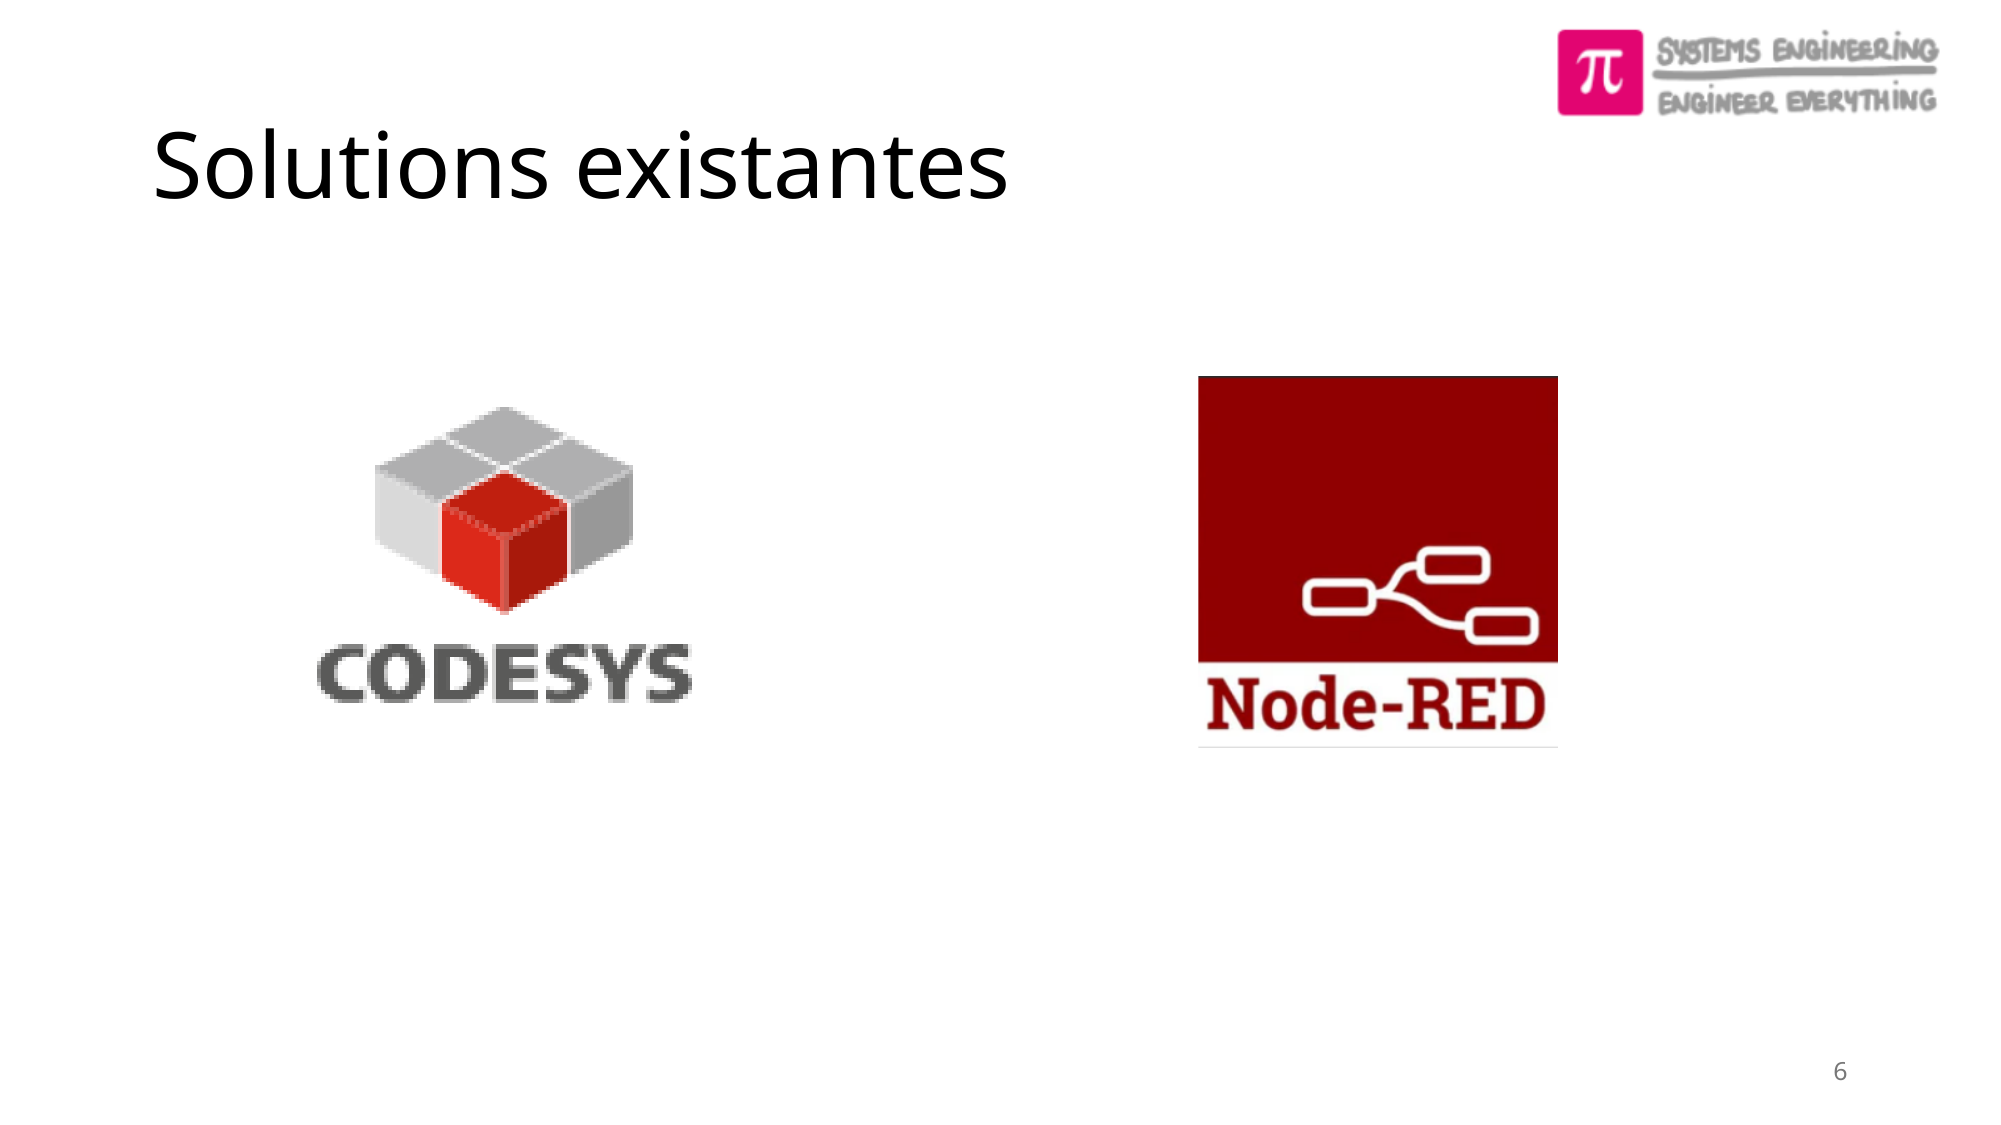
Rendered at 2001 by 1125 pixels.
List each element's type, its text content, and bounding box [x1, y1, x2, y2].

picture [1197, 376, 1559, 749]
picture [275, 340, 738, 749]
title Solutions existantes [137, 59, 1863, 278]
slide_number 6 [1412, 1042, 1863, 1103]
picture [1557, 26, 1943, 119]
